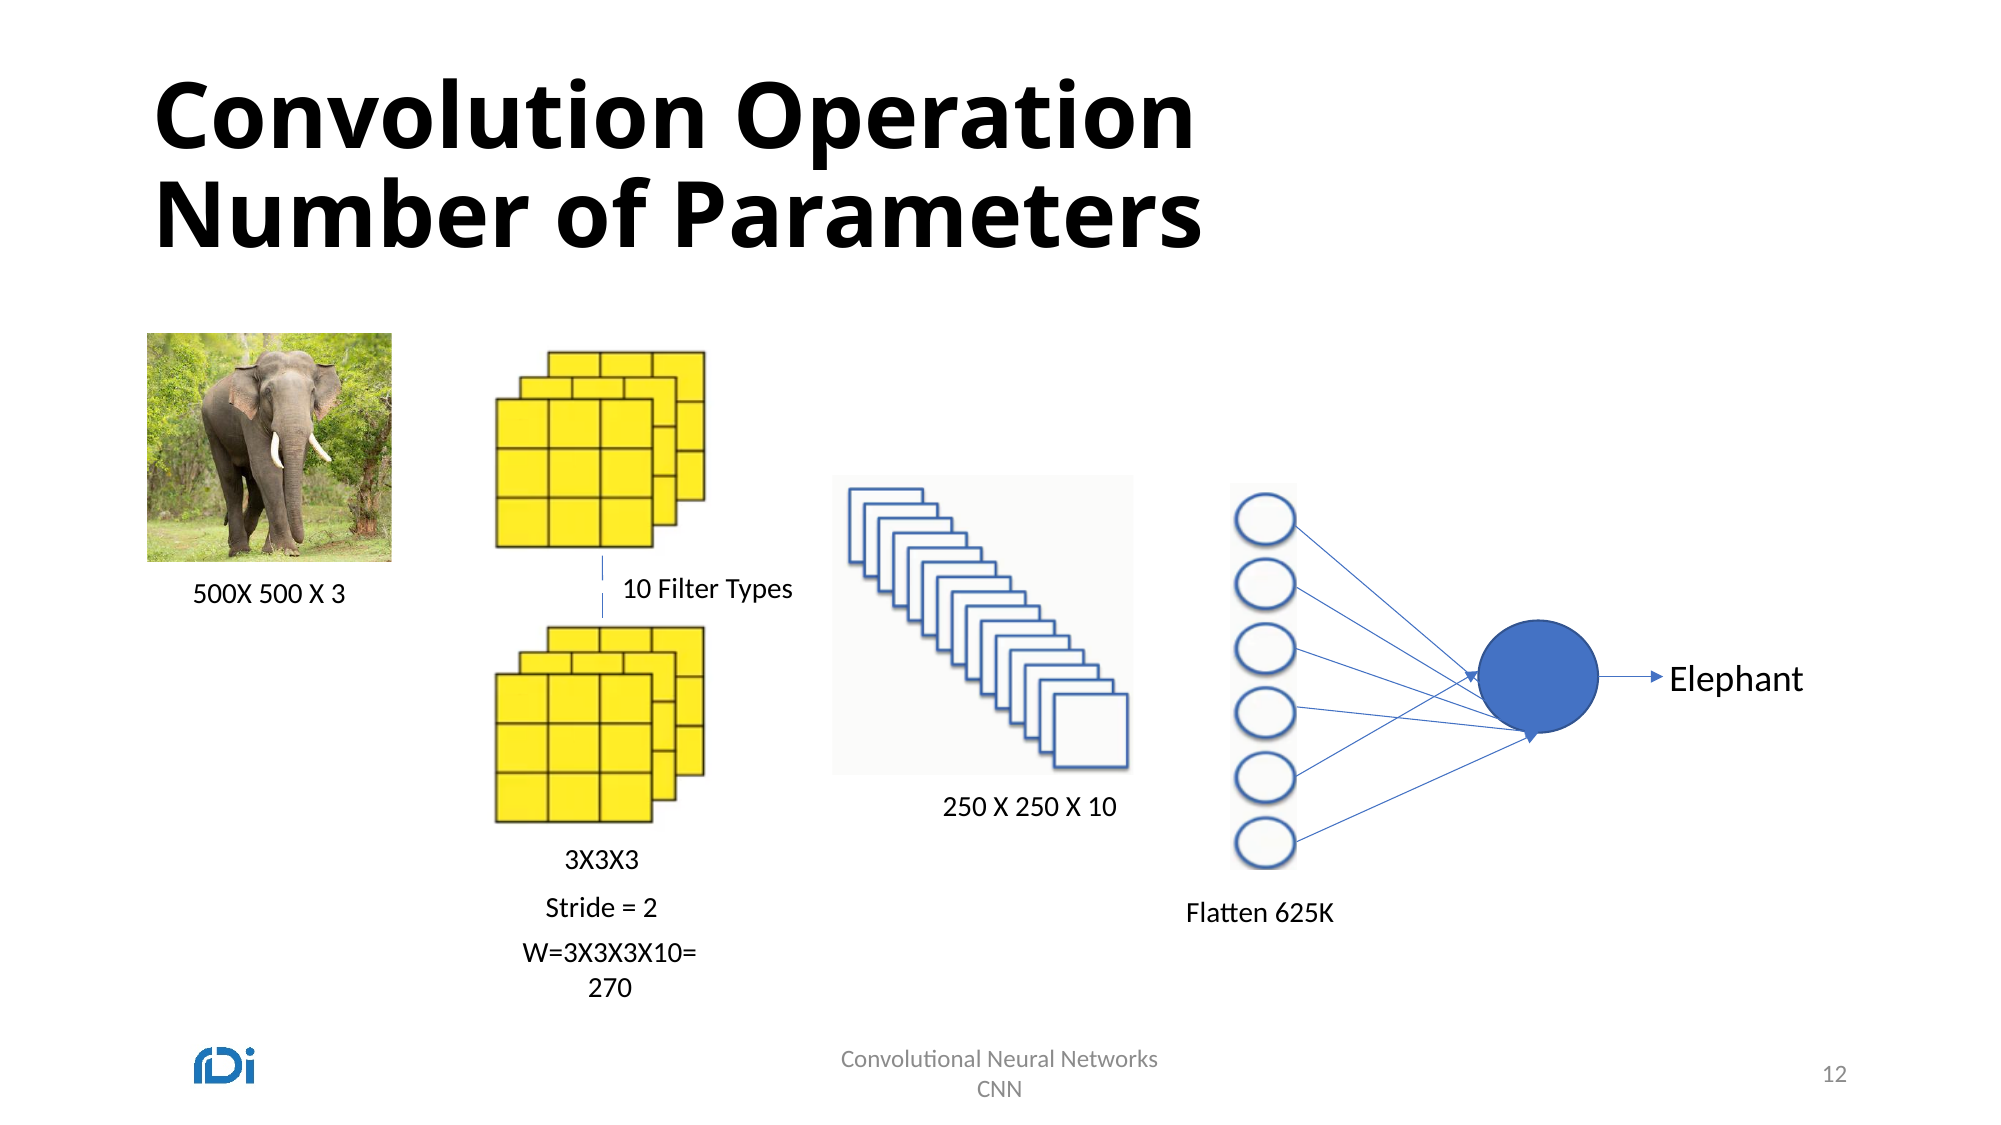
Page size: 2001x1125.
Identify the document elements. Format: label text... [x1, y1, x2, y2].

text_box 250 X 250 X 10 [906, 779, 1154, 830]
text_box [1296, 677, 1479, 842]
slide_number 12 [1412, 1042, 1863, 1103]
picture [487, 338, 717, 556]
picture [1230, 483, 1297, 870]
text_box [1479, 619, 1600, 734]
text_box 500X 500 X 3 [163, 567, 376, 617]
text_box W=3X3X3X10=270 [503, 925, 716, 1011]
text_box 3X3X3 [495, 832, 708, 881]
text_box Stride = 2 [495, 881, 708, 932]
footer Convolutional Neural Networks CNN [662, 1042, 1338, 1103]
text_box Flatten 625K [1139, 885, 1388, 936]
text_box 10 Filter Types [601, 562, 814, 613]
picture [147, 333, 392, 562]
picture [832, 475, 1134, 775]
picture [157, 1011, 291, 1119]
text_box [1295, 525, 1479, 677]
title Convolution Operation Number of Parameters [137, 59, 1863, 278]
text_box Elephant [1646, 646, 1827, 707]
picture [487, 613, 717, 832]
